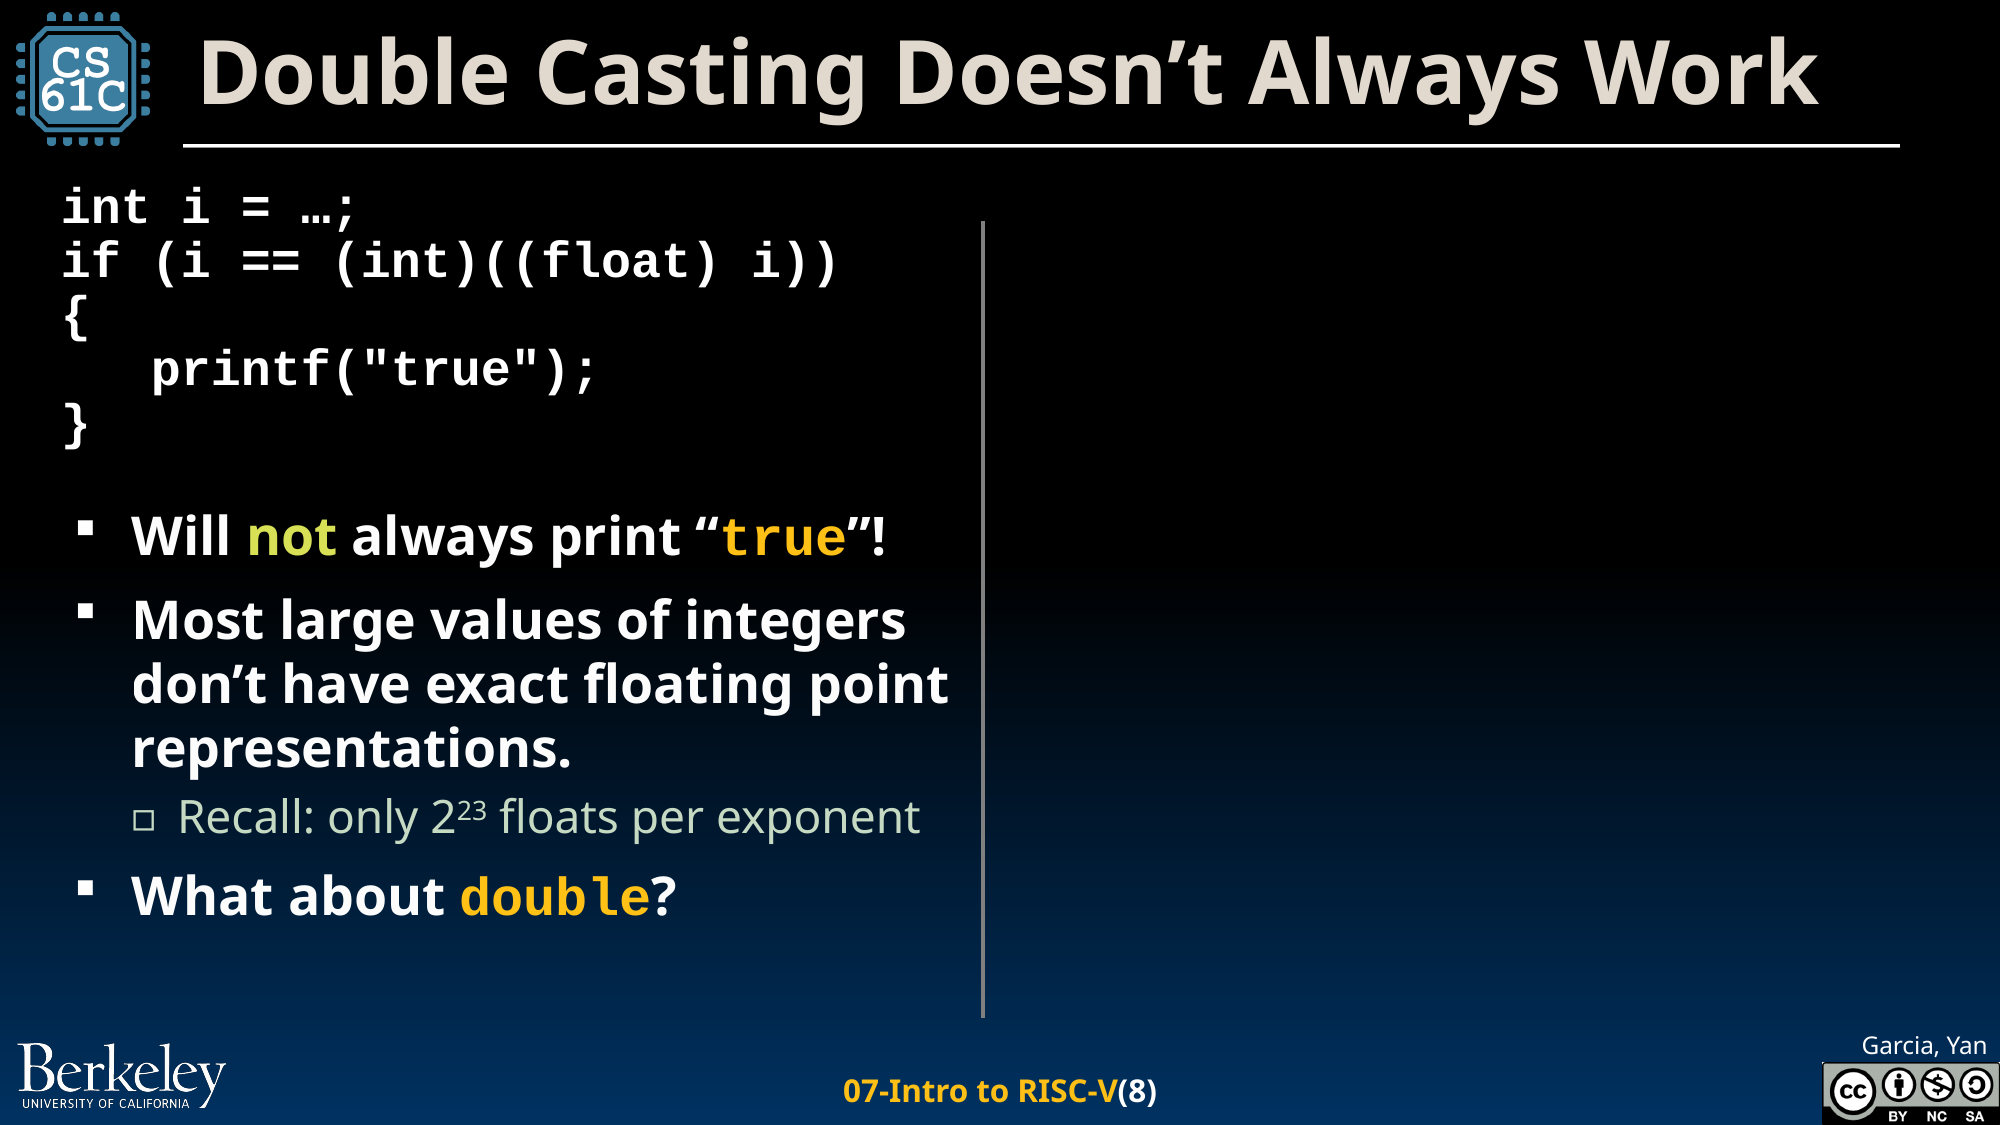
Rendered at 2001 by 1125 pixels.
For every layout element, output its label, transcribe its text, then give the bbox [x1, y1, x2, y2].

text_box int i = …; if (i == (int)((float) i)) { printf("true"); } [46, 172, 949, 458]
title Double Casting Doesn’t Always Work [181, 12, 1906, 139]
picture [16, 12, 150, 146]
list Will not always print “true”! Most large values of integers don’t have exact floating point representations. Recall: only 223 floats per exponent What about double? [46, 494, 967, 1078]
picture [17, 1043, 226, 1108]
picture [1822, 1062, 2000, 1125]
